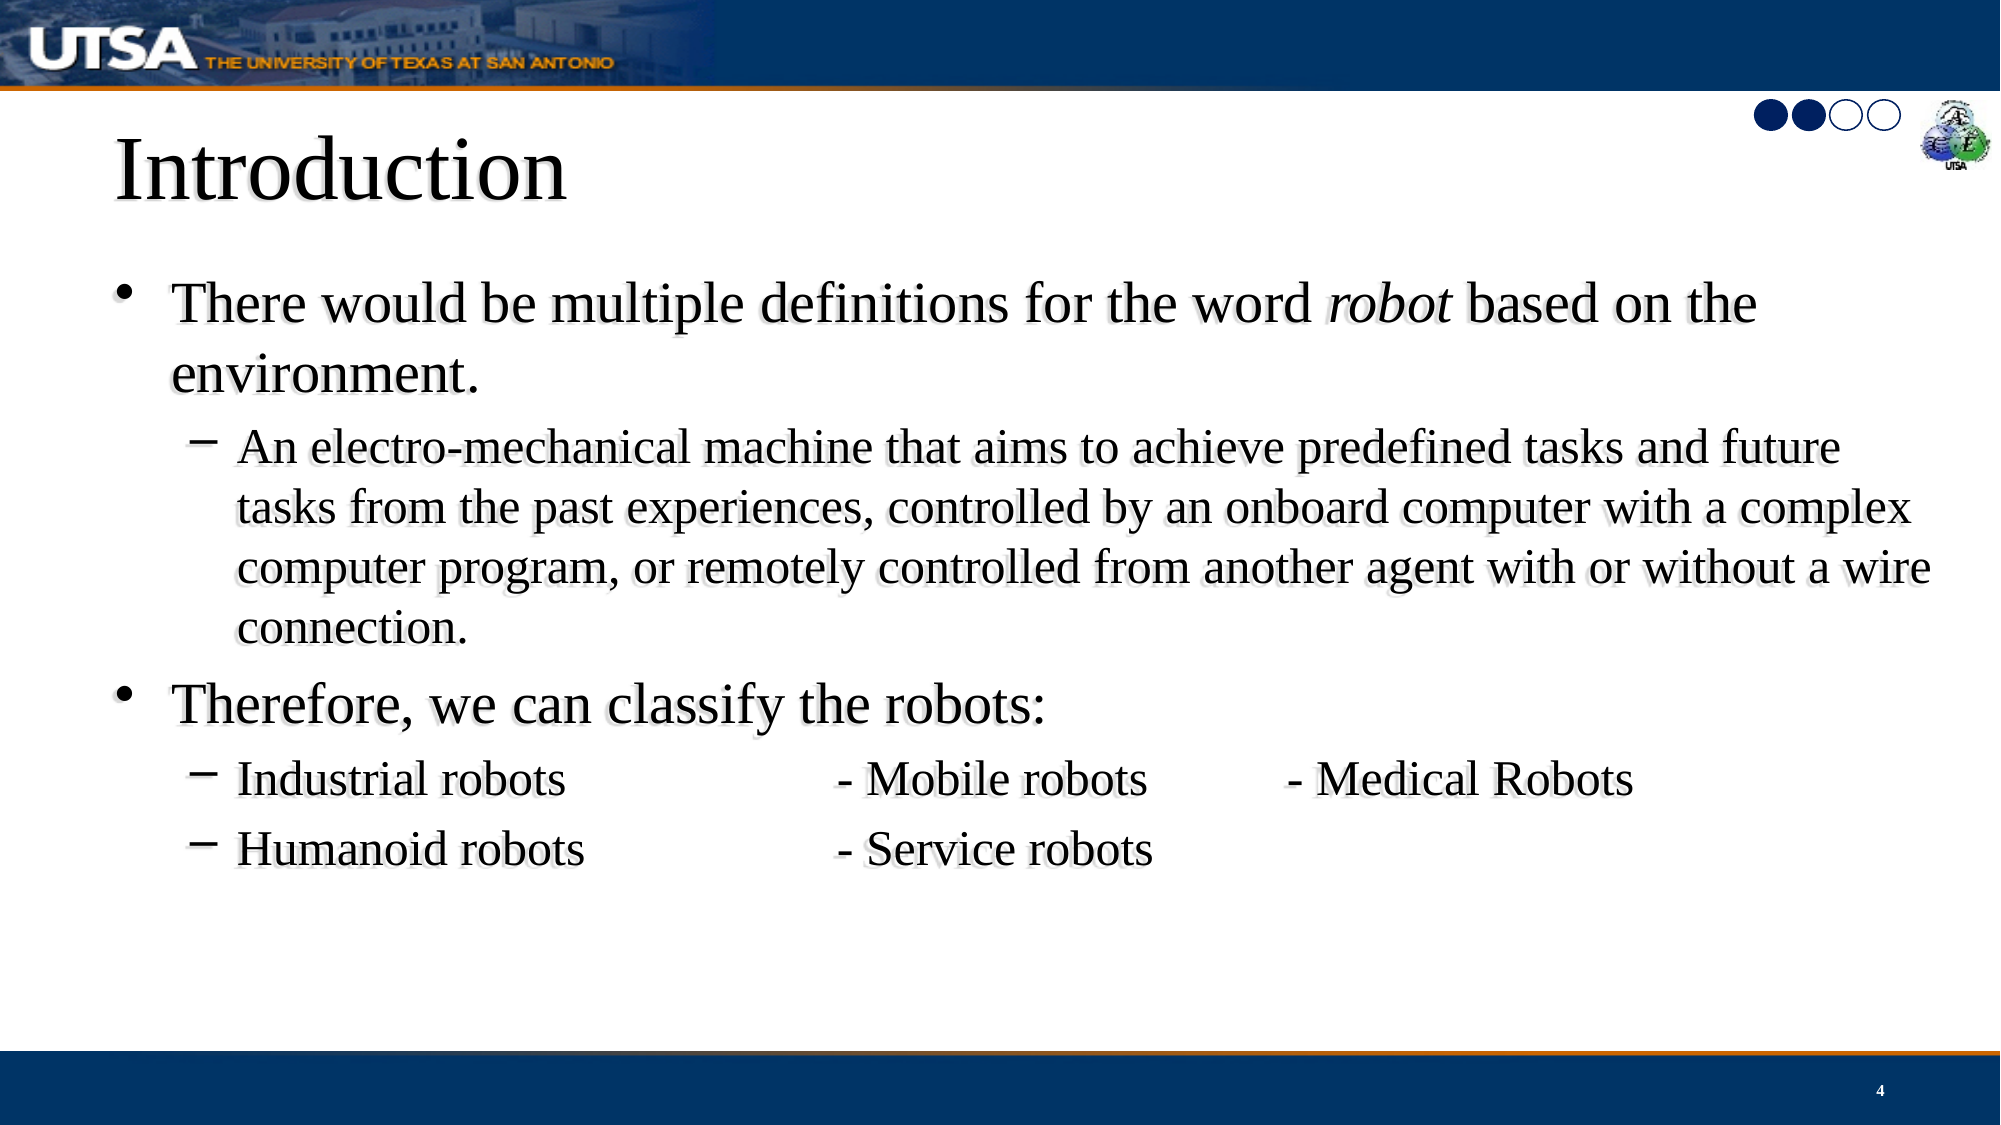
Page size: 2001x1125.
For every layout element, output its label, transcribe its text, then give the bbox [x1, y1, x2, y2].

text_box [1829, 99, 1863, 131]
list There would be multiple definitions for the word robot based on the environment. An electro-mechanical machine that aims to achieve predefined tasks and future tasks from the past experiences, controlled by an onboard computer with a complex computer program, or remotely controlled from another agent with or without a wire connection. Therefore, we can classify the robots: Industrial robots - Mobile robots - Medical Robots Humanoid robots - Service robots [99, 256, 1969, 1006]
picture [1920, 99, 1993, 170]
text_box [1754, 99, 1788, 131]
text_box [1792, 99, 1826, 131]
title Introduction [99, 99, 1450, 256]
picture [0, 1051, 2000, 1125]
text_box [1867, 99, 1901, 131]
slide_number 4 [1716, 1072, 1901, 1113]
picture [0, 0, 2000, 91]
